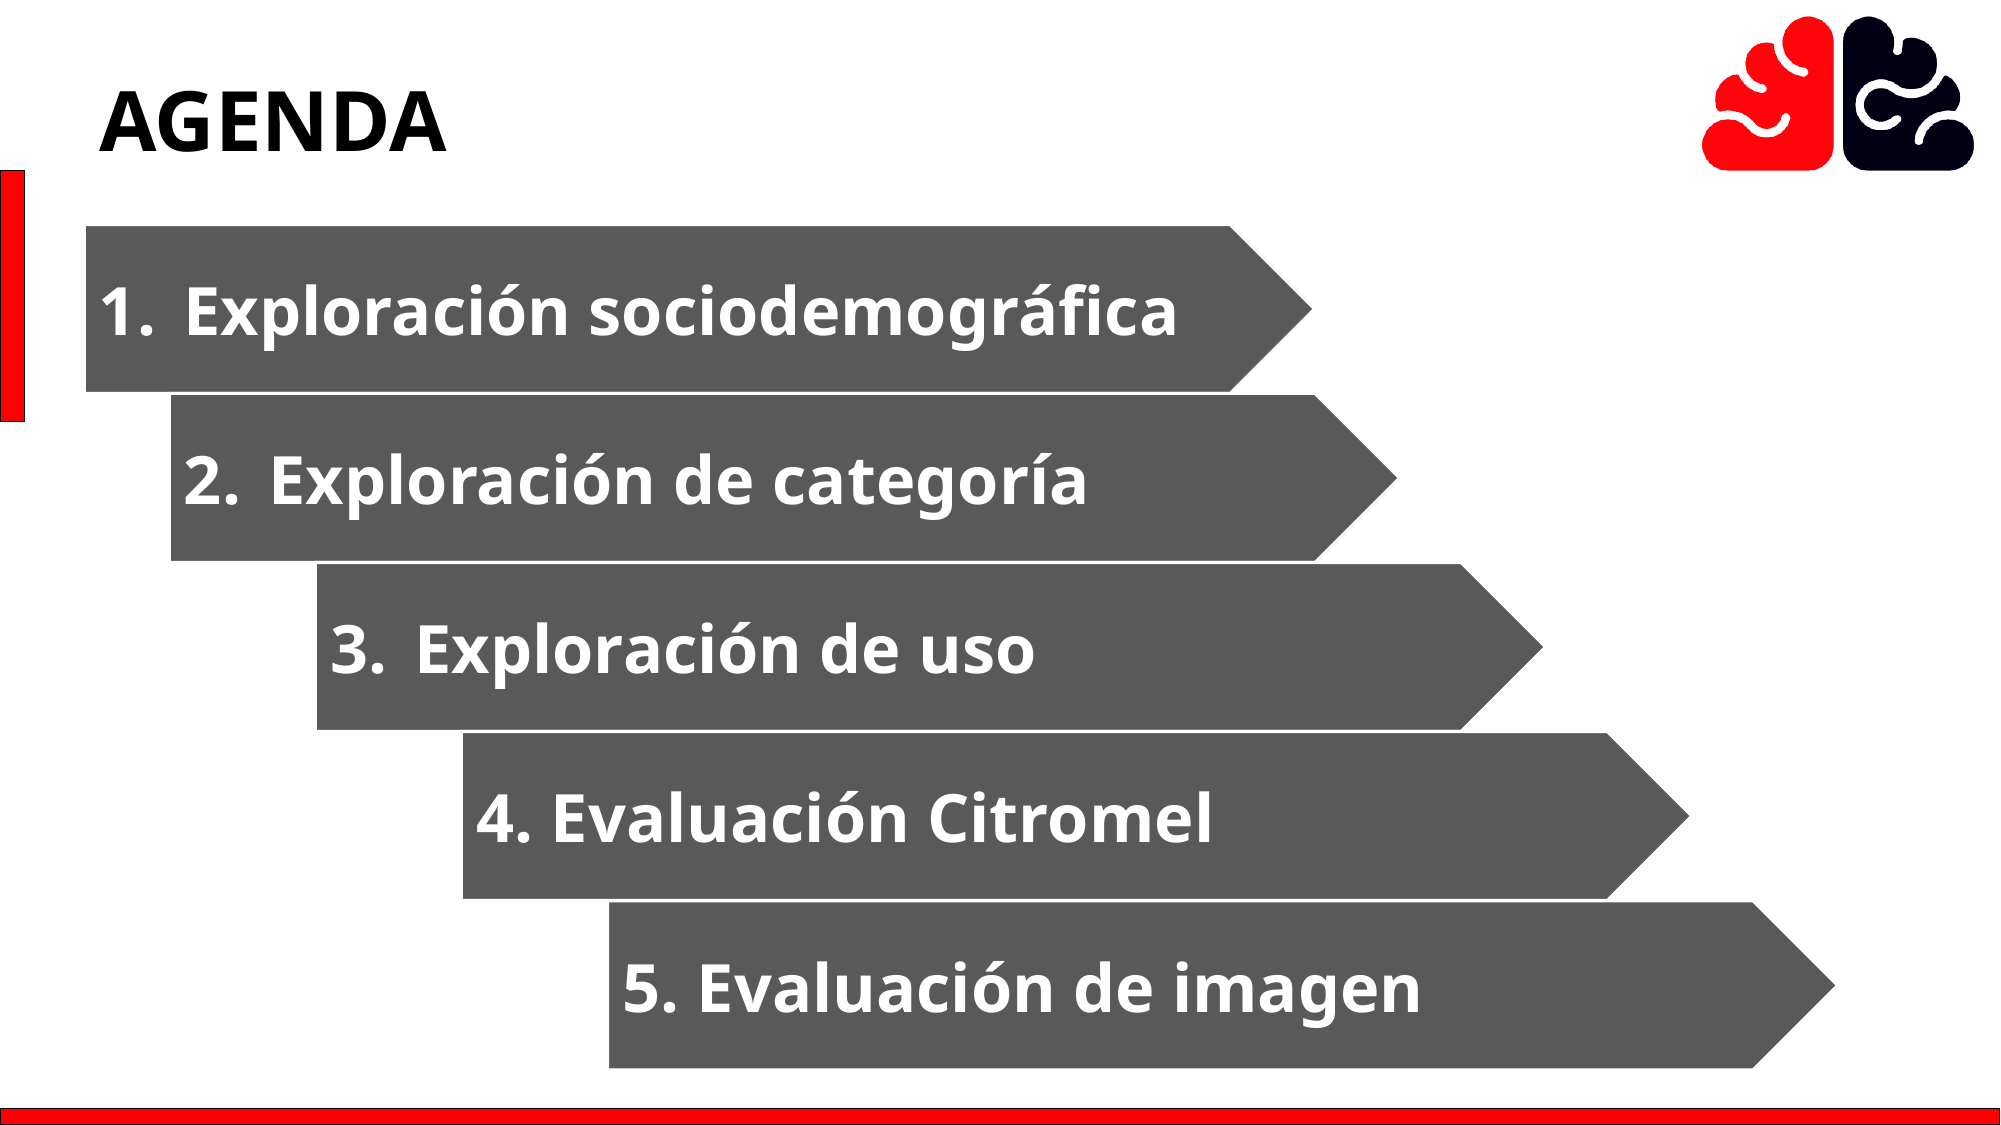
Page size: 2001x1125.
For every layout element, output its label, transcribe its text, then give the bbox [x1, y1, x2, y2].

text_box 5. Evaluación de imagen [605, 899, 1841, 1072]
text_box [0, 170, 25, 422]
text_box Exploración de categoría [167, 391, 1402, 565]
text_box Exploración de uso [313, 560, 1548, 734]
text_box [0, 1108, 2000, 1125]
picture [1701, 15, 1974, 172]
title AGENDA [84, 16, 1810, 234]
text_box Exploración sociodemográfica [82, 222, 1317, 396]
text_box 4. Evaluación Citromel [459, 729, 1694, 903]
